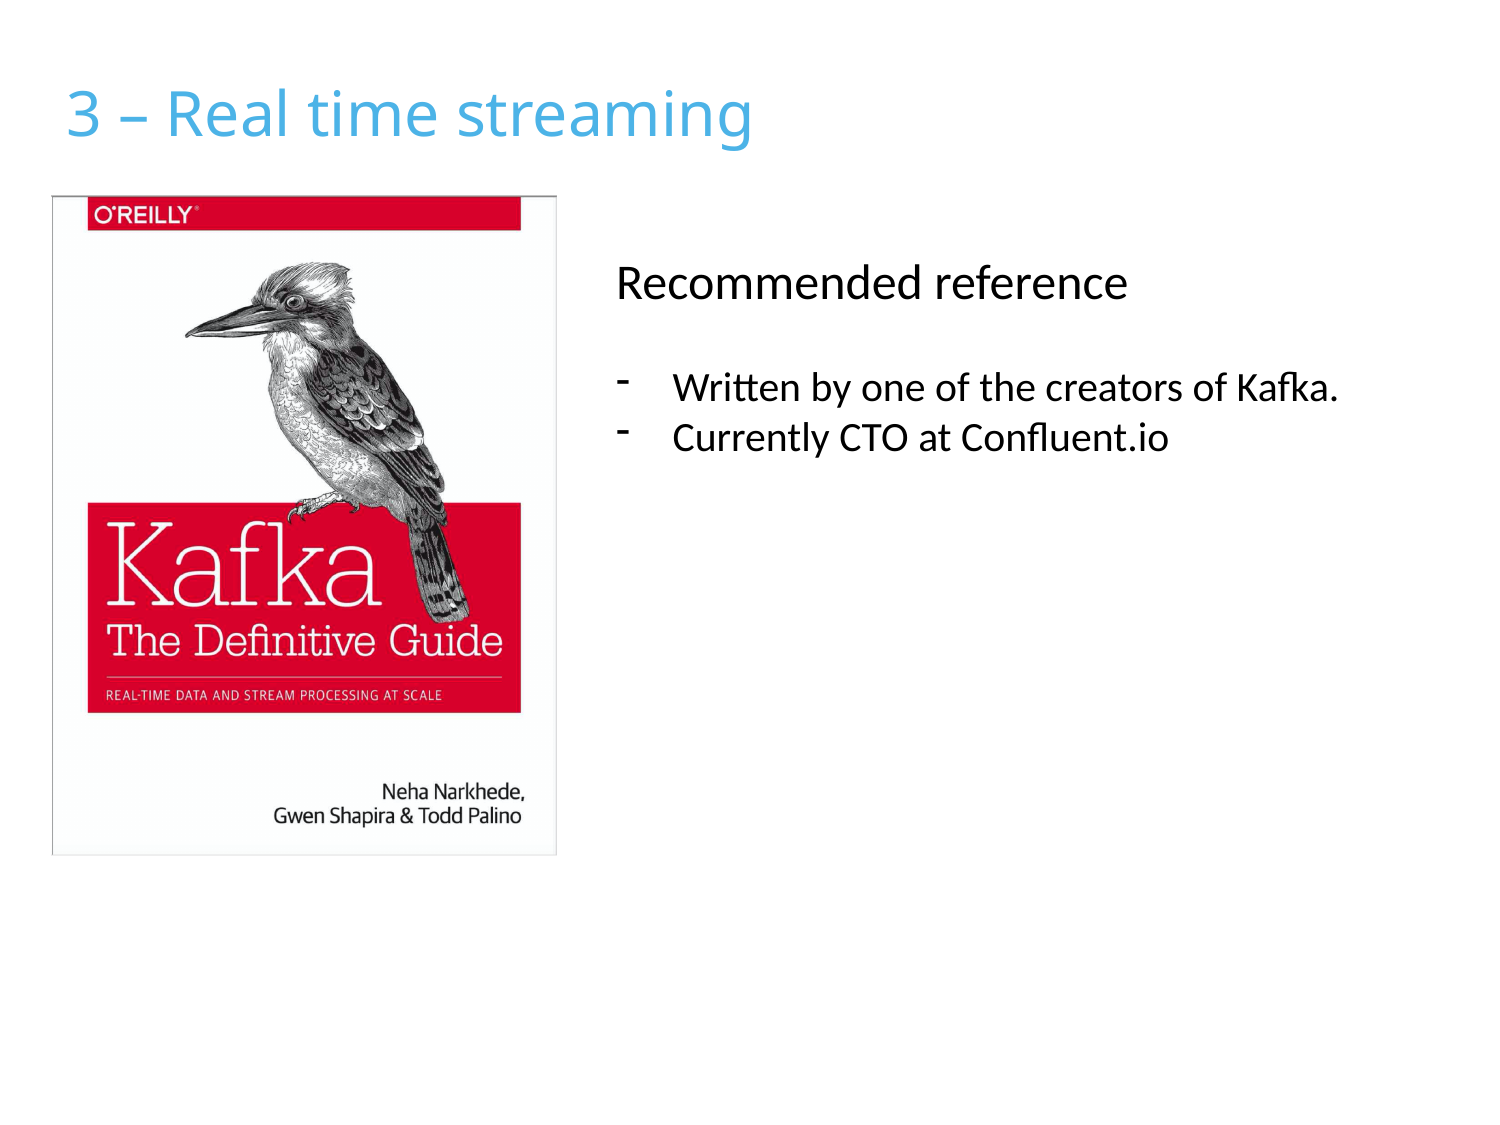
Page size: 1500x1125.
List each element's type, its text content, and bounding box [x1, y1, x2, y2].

picture [51, 194, 558, 856]
text_box 3 – Real time streaming [51, 69, 1413, 158]
text_box Recommended reference Written by one of the creators of Kafka. Currently CTO at Confluent.io [601, 241, 1500, 512]
